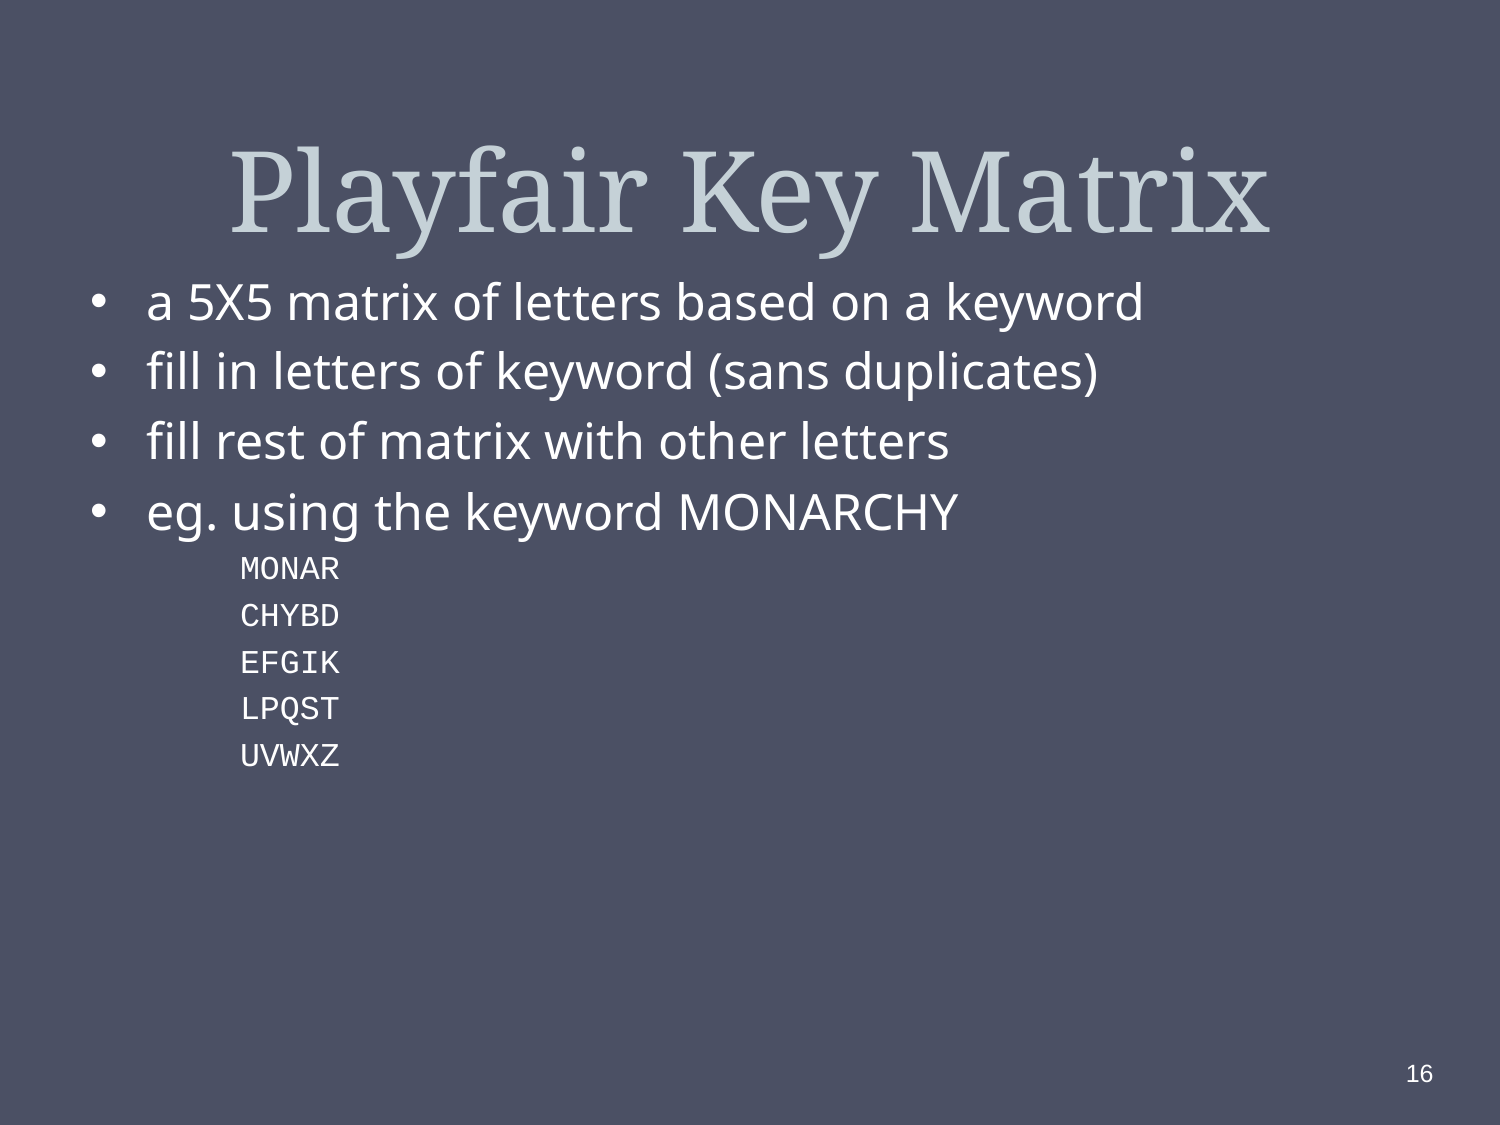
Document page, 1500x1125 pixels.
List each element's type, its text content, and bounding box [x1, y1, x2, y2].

slide_number 16 [1401, 1042, 1494, 1103]
title Playfair Key Matrix [75, 0, 1425, 262]
list a 5X5 matrix of letters based on a keyword fill in letters of keyword (sans duplicates) fill rest of matrix with other letters eg. using the keyword MONARCHY MONAR CHYBD EFGIK LPQST UVWXZ [75, 262, 1425, 1005]
